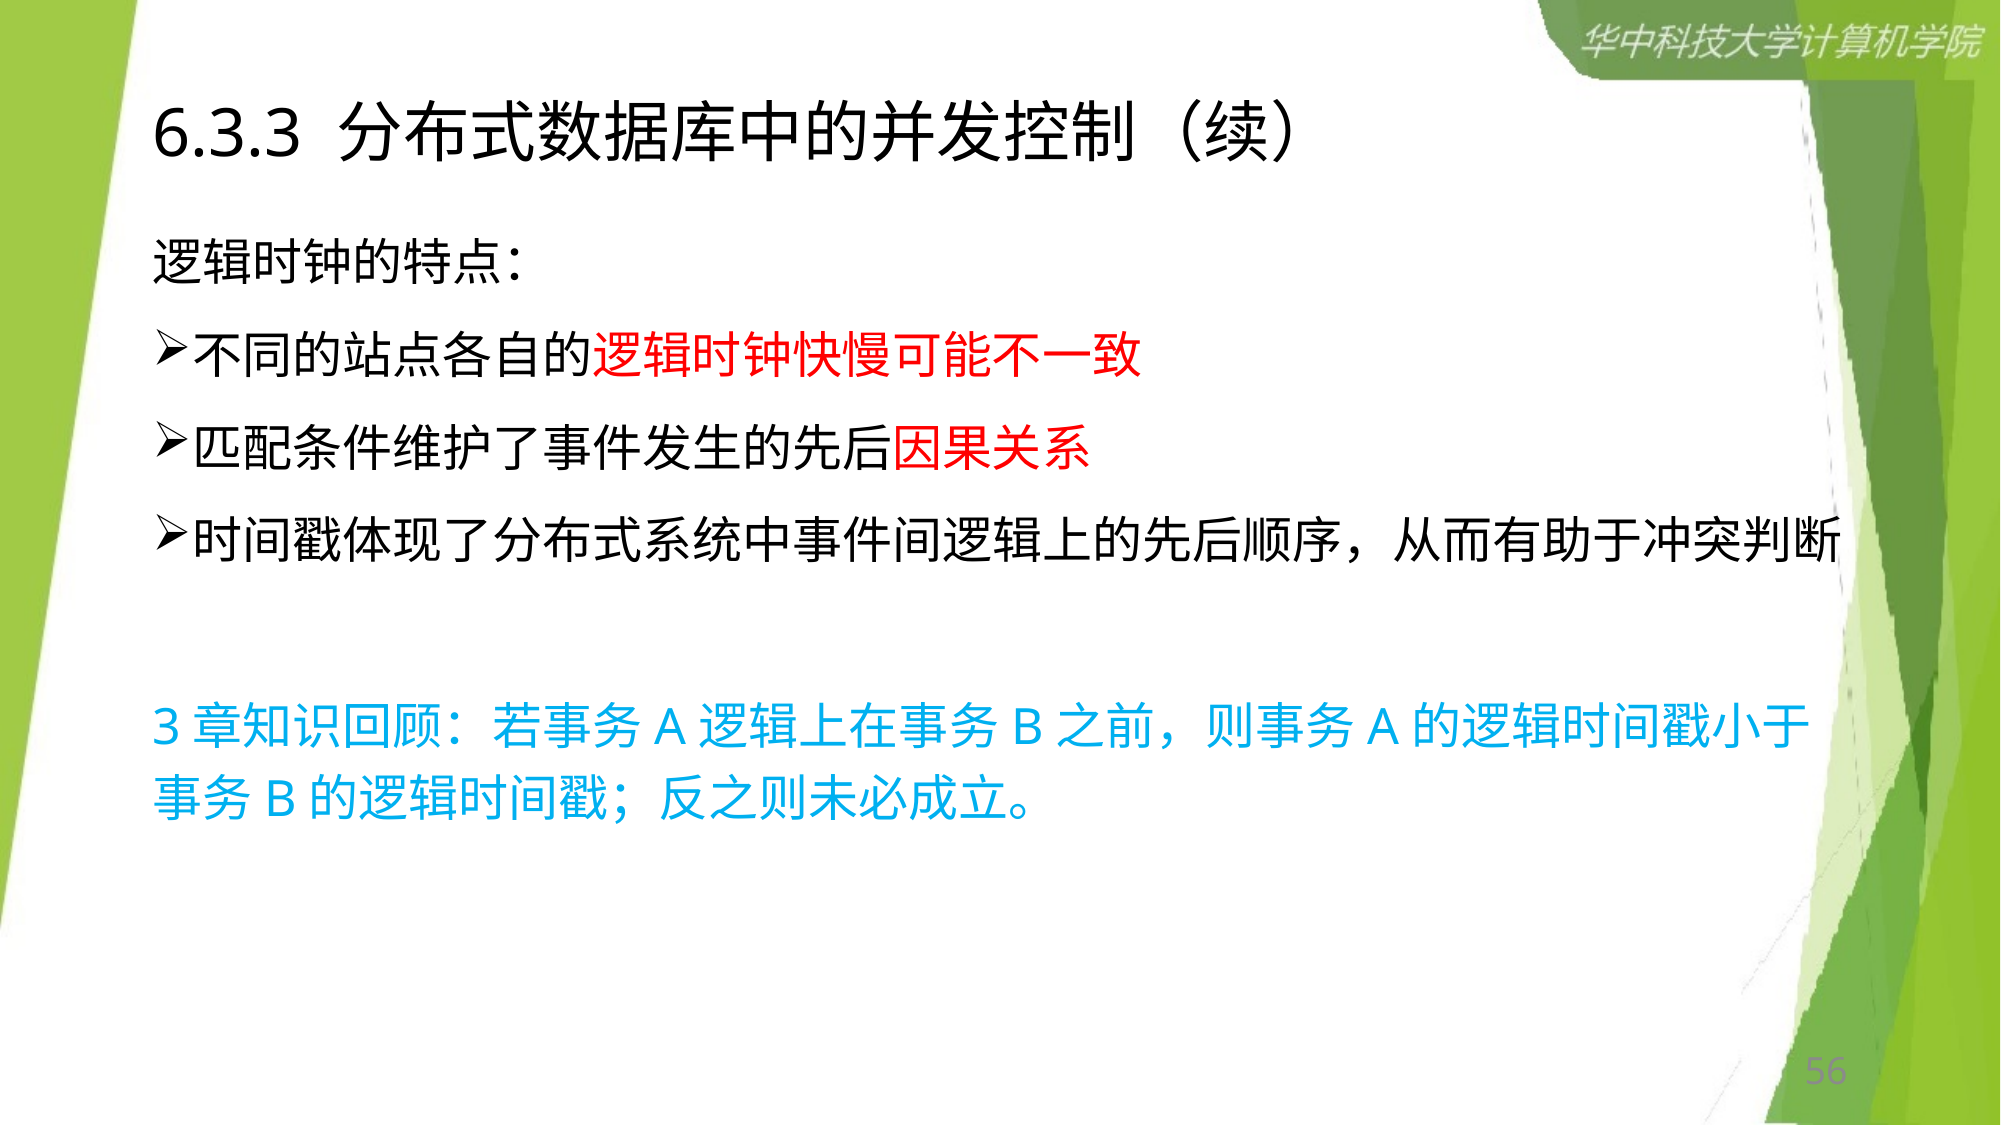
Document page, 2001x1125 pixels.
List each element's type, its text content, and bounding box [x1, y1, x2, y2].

slide_number 56 [1412, 1042, 1863, 1103]
picture [0, 0, 2001, 1125]
title 6.3.3 分布式数据库中的并发控制（续） [137, 59, 1863, 210]
list 逻辑时钟的特点： 不同的站点各自的逻辑时钟快慢可能不一致 匹配条件维护了事件发生的先后因果关系 时间戳体现了分布式系统中事件间逻辑上的先后顺序，从而有助于冲突判断 3章知识回顾：若事务A逻辑上在事务B之前，则事务A的逻辑时间戳小于事务B的逻辑时间戳；反之则未必成立。 [137, 210, 1863, 973]
